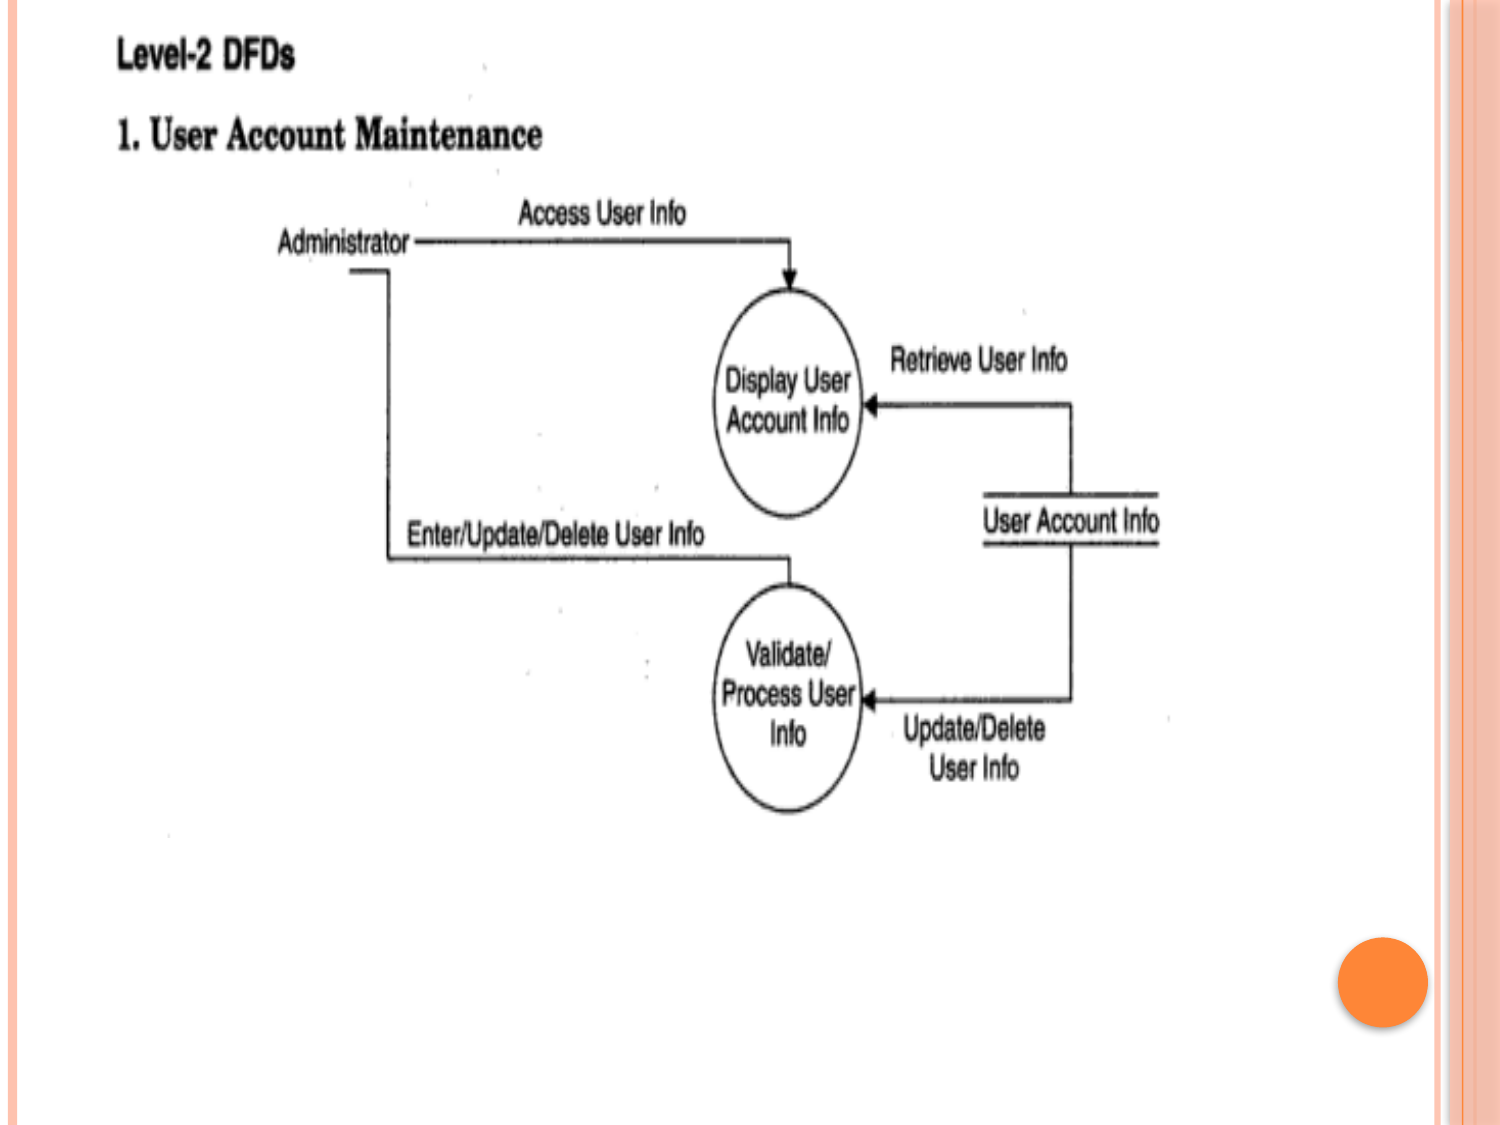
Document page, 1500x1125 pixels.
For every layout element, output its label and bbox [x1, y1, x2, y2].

picture [61, 24, 1338, 838]
